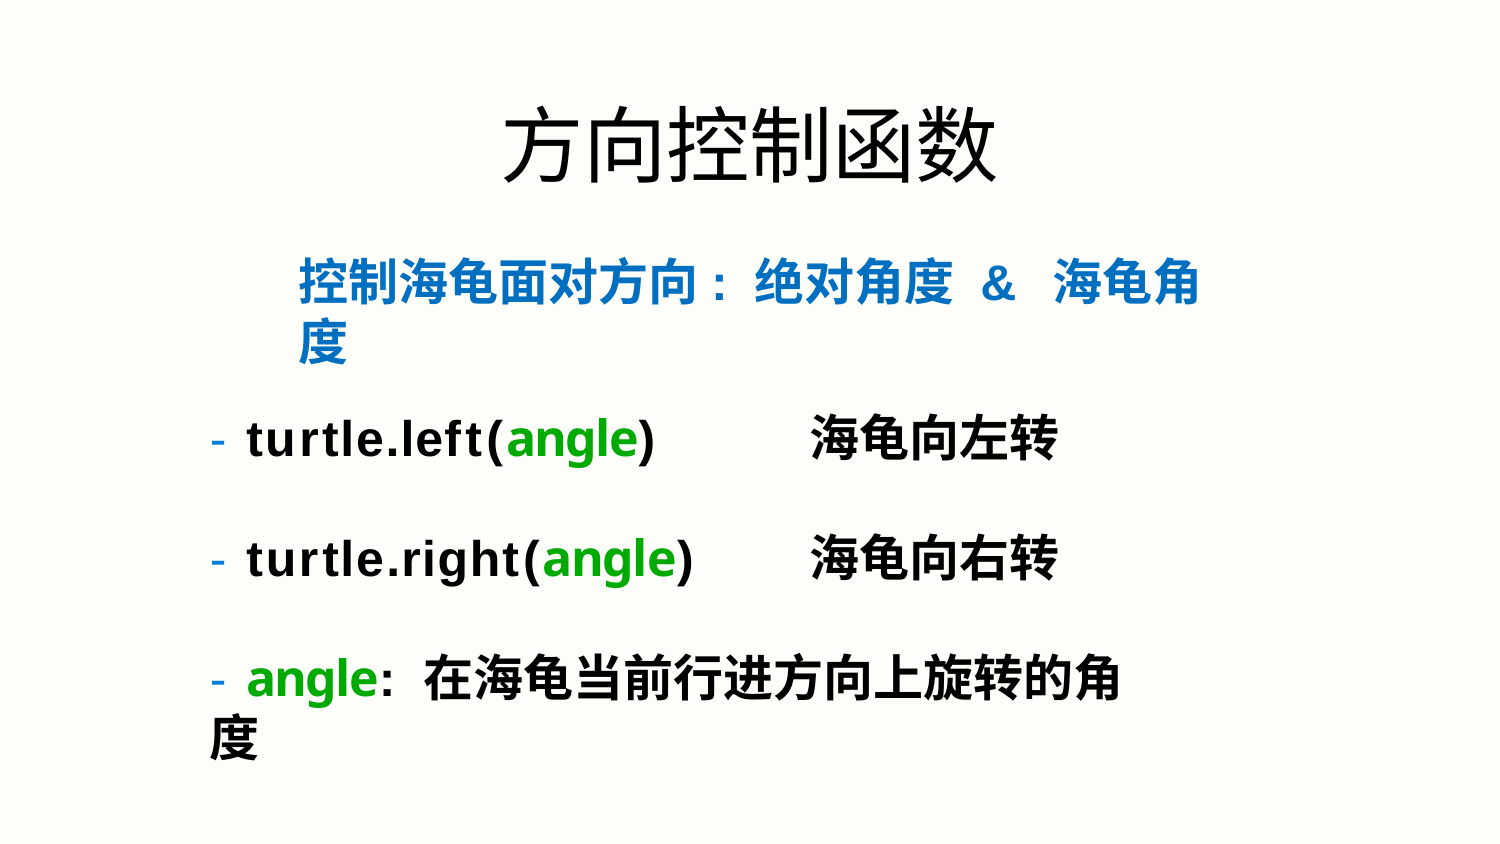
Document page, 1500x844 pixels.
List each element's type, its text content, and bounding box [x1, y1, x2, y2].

title 方向控制函数 [165, 93, 1335, 235]
text_box - angle: 在海龟当前行进方向上旋转的角度 [207, 646, 1166, 767]
text_box 控制海龟面对方向: 绝对角度 & 海龟角度 [296, 250, 1206, 371]
text_box - turtle.left(angle) [207, 406, 666, 467]
text_box - turtle.right(angle) [207, 526, 703, 587]
text_box 海龟向右转 [807, 526, 1062, 587]
text_box 海龟向左转 [807, 406, 1062, 467]
